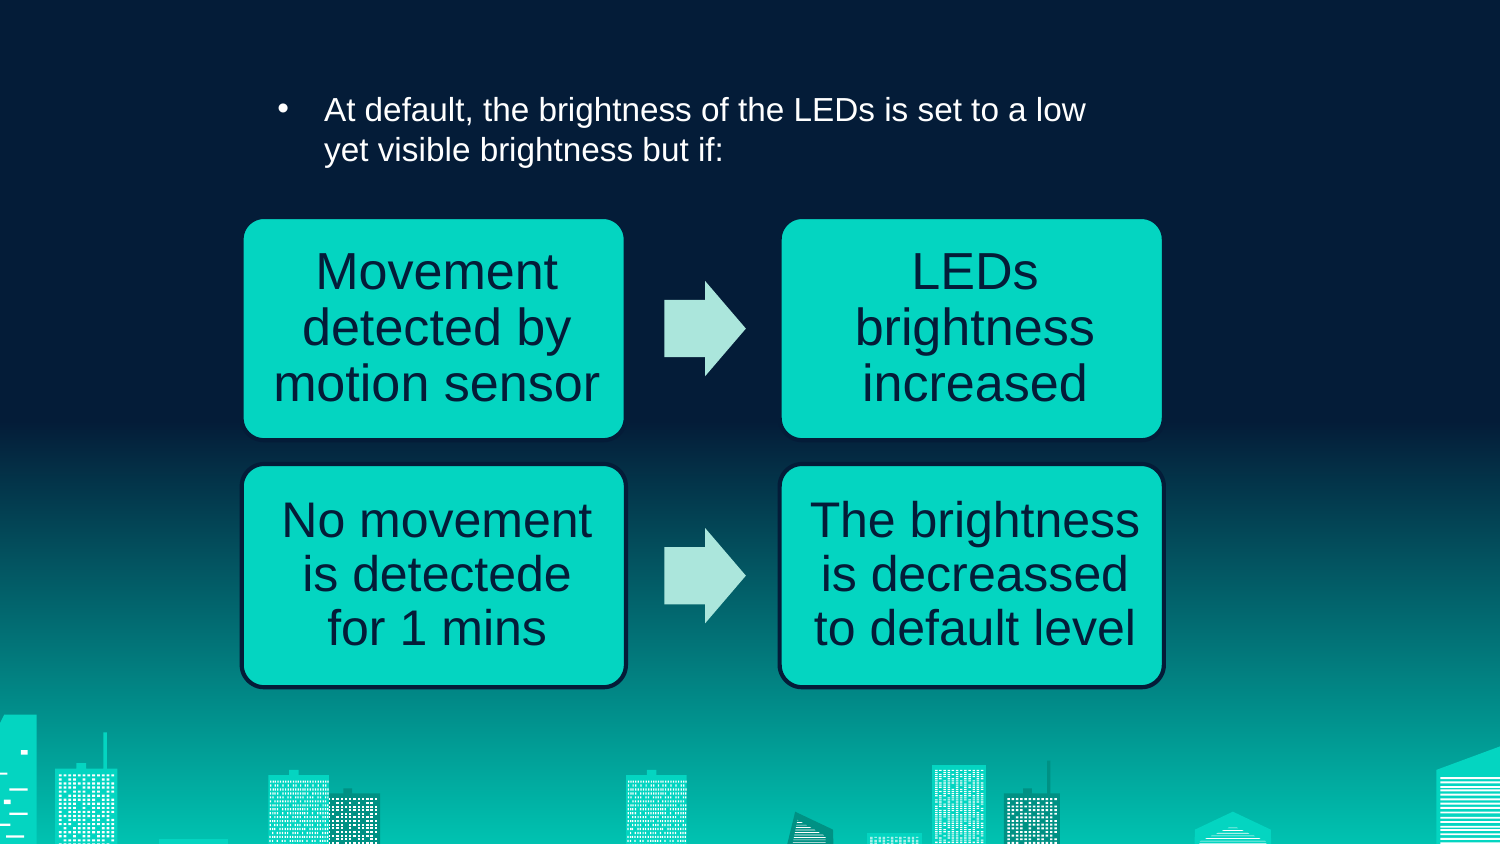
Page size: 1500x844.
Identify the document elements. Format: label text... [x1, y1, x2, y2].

text_box At default, the brightness of the LEDs is set to a low yet visible brightness but if: [262, 80, 1144, 176]
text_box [241, 216, 1165, 441]
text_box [241, 463, 1165, 688]
